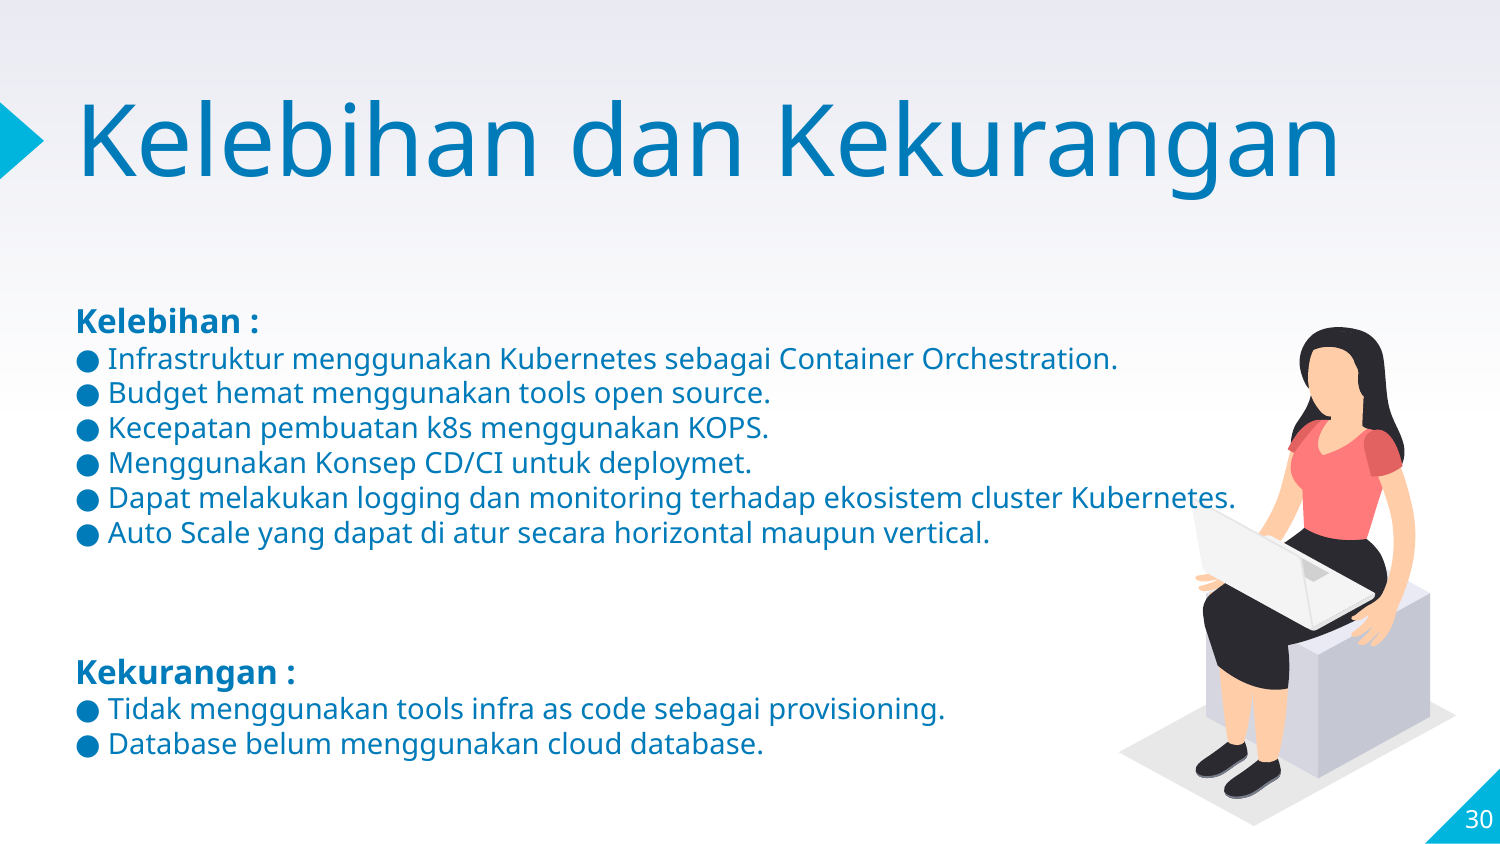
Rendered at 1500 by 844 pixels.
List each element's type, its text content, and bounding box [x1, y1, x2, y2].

text_box Kelebihan : ● Infrastruktur menggunakan Kubernetes sebagai Container Orchestration. ● Budget hemat menggunakan tools open source. ● Kecepatan pembuatan k8s menggunakan KOPS. ● Menggunakan Konsep CD/CI untuk deploymet. ● Dapat melakukan logging dan monitoring terhadap ekosistem cluster Kubernetes. ● Auto Scale yang dapat di atur secara horizontal maupun vertical. [74, 220, 1405, 461]
slide_number ‹#› [1418, 760, 1494, 838]
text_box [1118, 326, 1457, 827]
title Kelebihan dan Kekurangan [75, 99, 1405, 220]
text_box Kekurangan : ● Tidak menggunakan tools infra as code sebagai provisioning. ● Database belum menggunakan cloud database. [74, 570, 1113, 697]
